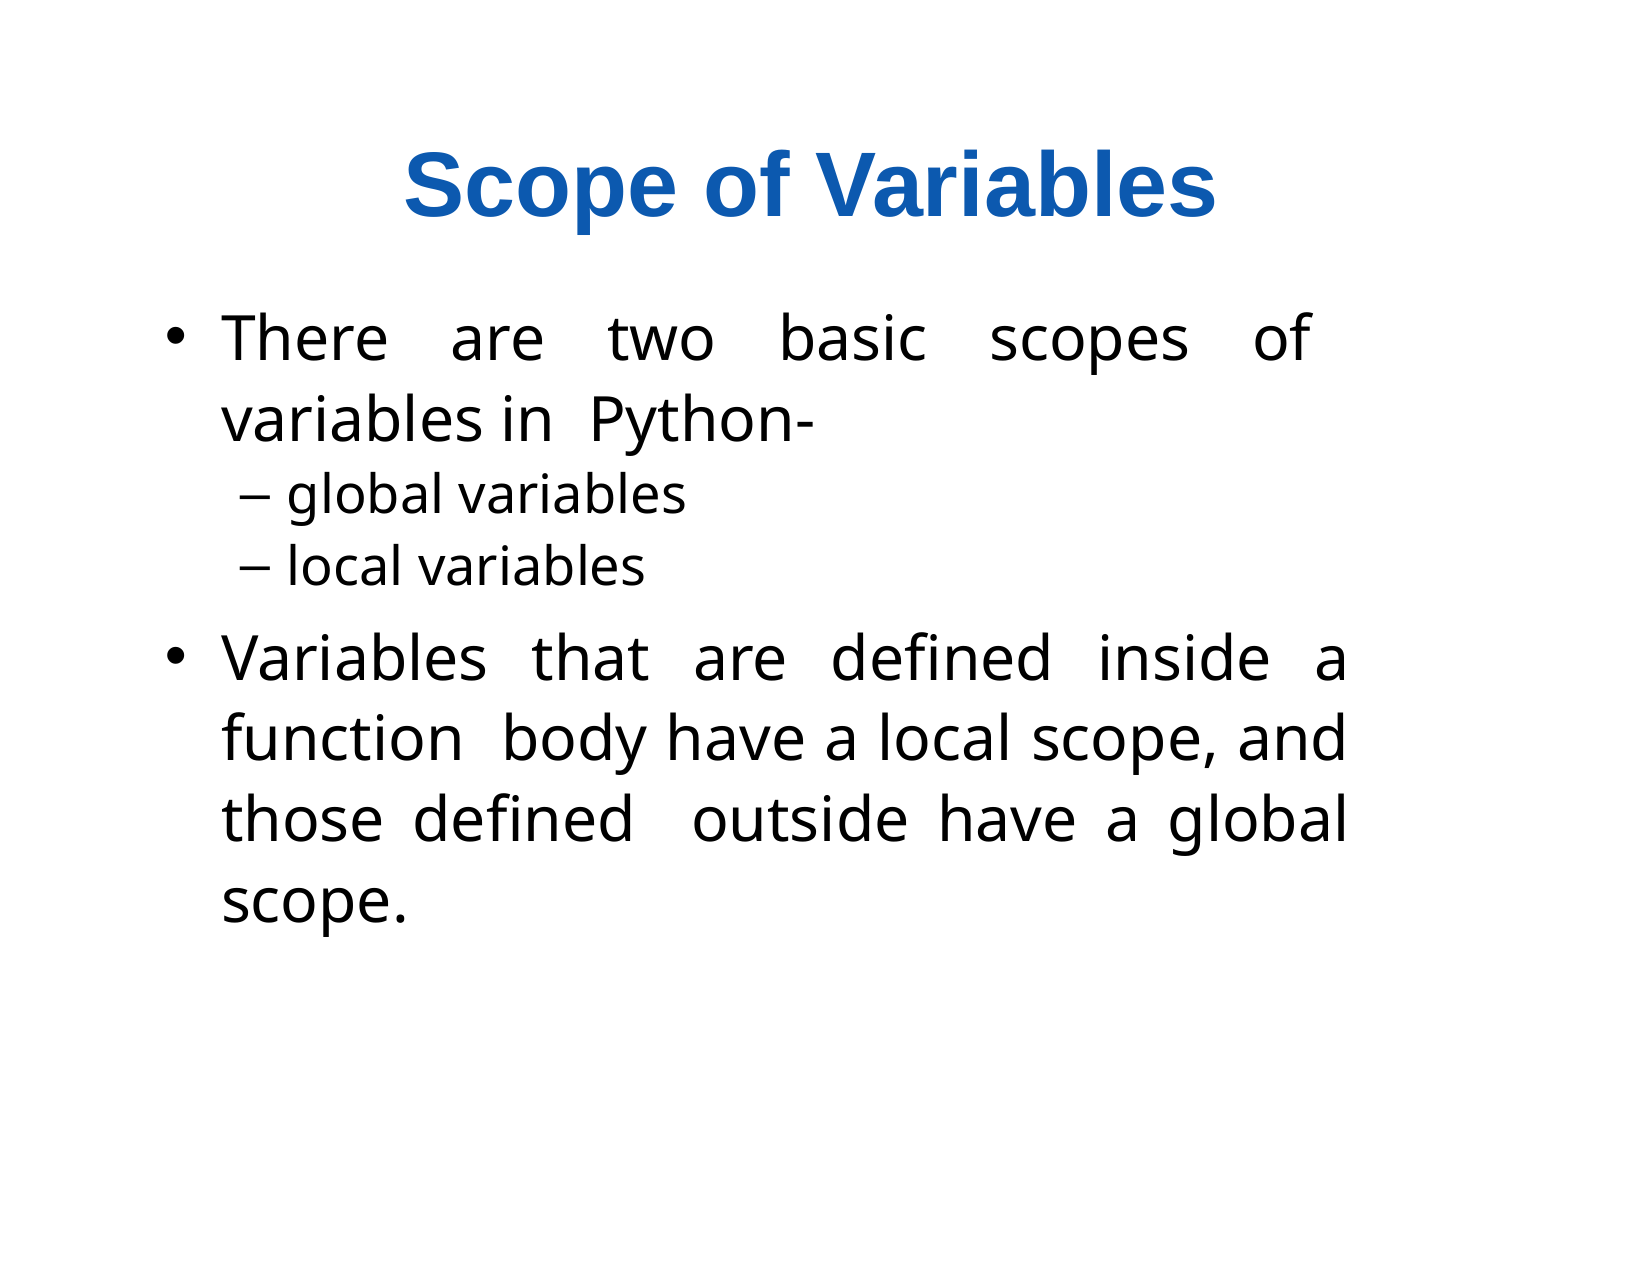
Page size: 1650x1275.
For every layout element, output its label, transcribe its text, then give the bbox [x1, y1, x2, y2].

title Scope of Variables [401, 122, 1249, 281]
text_box There are two basic scopes of variables in Python- global variables local variables Variables that are defined inside a function body have a local scope, and those defined outside have a global scope. [162, 281, 1353, 936]
